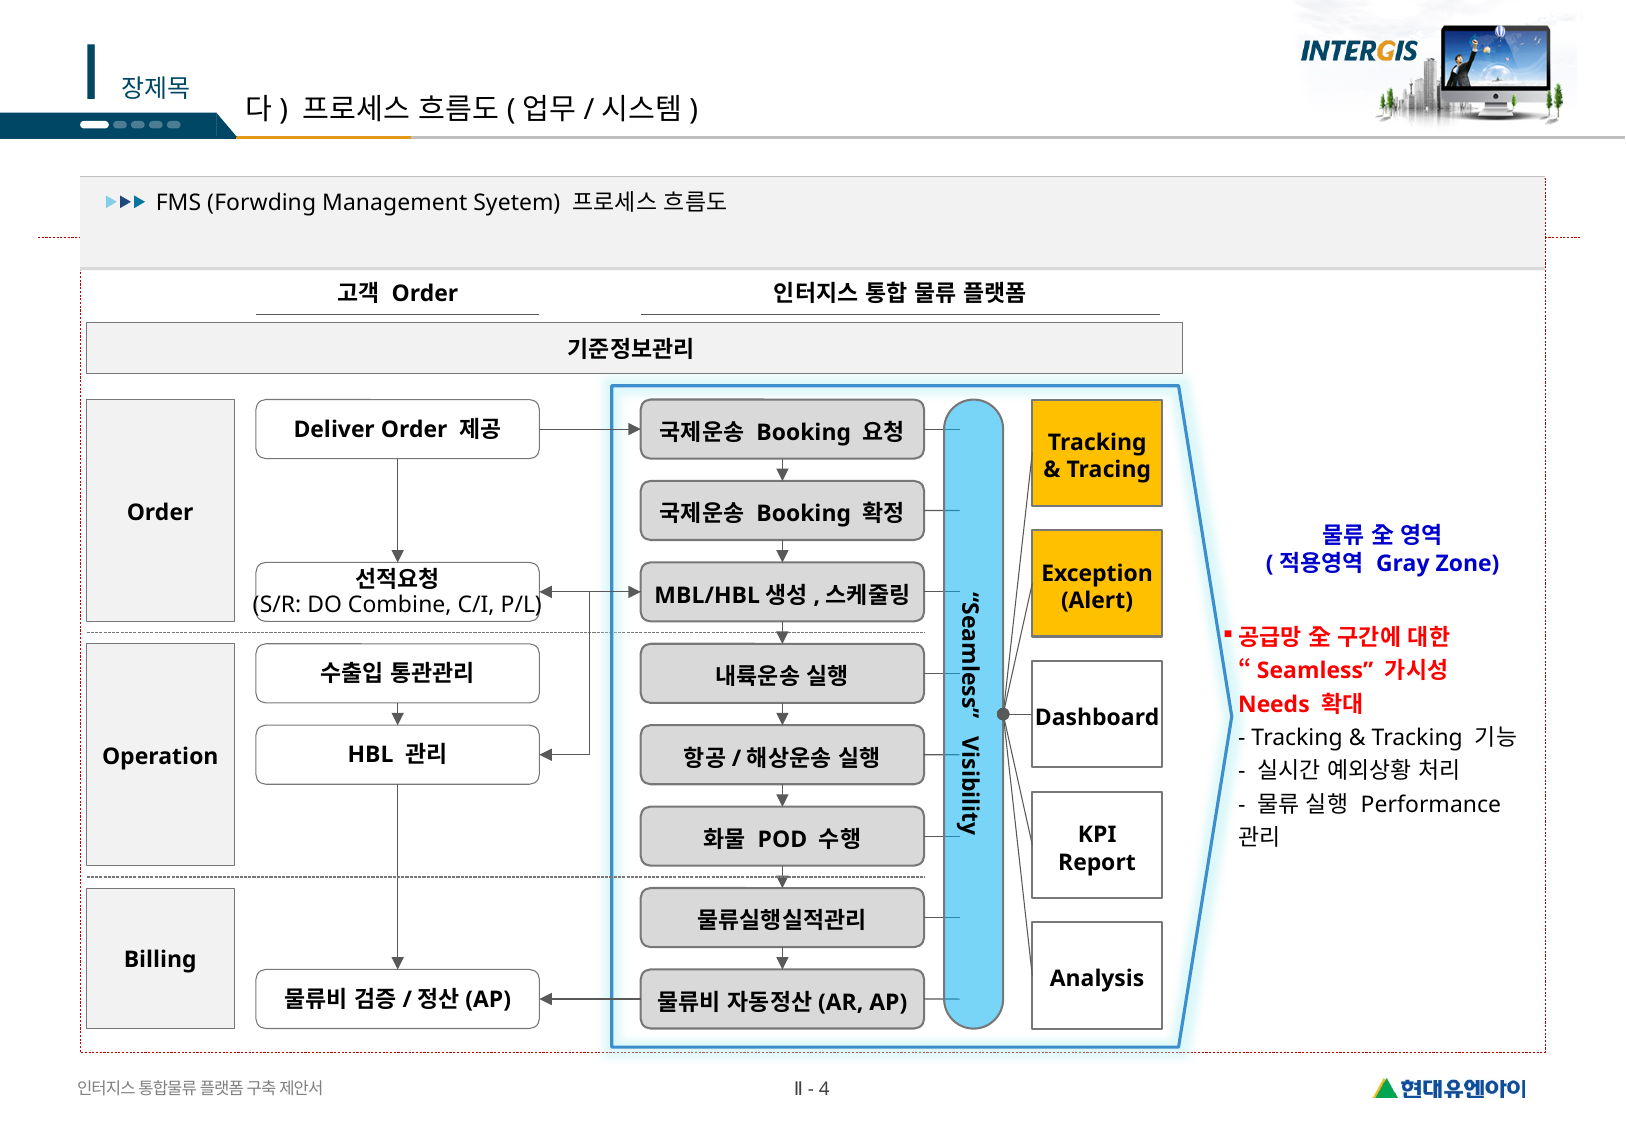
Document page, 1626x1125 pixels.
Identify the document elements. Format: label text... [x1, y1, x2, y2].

text_box MBL/HBL생성,스케줄링 [640, 562, 925, 622]
text_box HBL 관리 [255, 725, 540, 785]
text_box Tracking & Tracing [1032, 399, 1163, 506]
text_box 물류비 자동정산(AR, AP) [640, 969, 925, 1029]
text_box KPI Report [1037, 791, 1163, 898]
text_box 공급망 全 구간에 대한 “Seamless” 가시성 Needs 확대 - Tracking & Tracking 기능 - 실시간 예외상황 처리 - 물류 실행 Performance 관리 [1208, 609, 1545, 858]
title 다) 프로세스 흐름도(업무/시스템) [245, 86, 1192, 126]
text_box 내륙운송 실행 [646, 643, 925, 703]
text_box 화물 POD 수행 [640, 806, 925, 866]
text_box Order [86, 399, 235, 622]
text_box 국제운송 Booking 확정 [640, 480, 925, 540]
text_box 물류실행실적관리 [640, 888, 925, 948]
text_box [784, 634, 919, 642]
text_box 인터지스 통합 물류 플랫폼 [759, 280, 1042, 313]
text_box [1002, 583, 1033, 712]
text_box Billing [86, 888, 235, 1029]
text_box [1002, 713, 1033, 976]
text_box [643, 634, 780, 646]
text_box 물류비 검증/정산(AP) [255, 969, 540, 1029]
text_box Operation [86, 643, 235, 866]
picture [1372, 1077, 1525, 1098]
text_box “Seamless” Visibility [944, 399, 1004, 1029]
text_box 물류 全 영역 (적용영역 Gray Zone) [1251, 513, 1515, 584]
text_box Analysis [1032, 922, 1163, 1029]
text_box [611, 385, 1215, 1048]
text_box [539, 606, 641, 755]
text_box 선적요청 (S/R: DO Combine, C/I, P/L) [255, 562, 540, 622]
text_box Exception (Alert) [1037, 530, 1163, 637]
text_box 고객 Order [322, 280, 474, 313]
text_box 국제운송 Booking 요청 [640, 399, 925, 459]
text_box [783, 878, 920, 888]
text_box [79, 176, 1545, 271]
text_box Dashboard [1038, 660, 1163, 768]
text_box 항공/해상운송 실행 [640, 725, 925, 785]
text_box 수출입 통관관리 [255, 643, 534, 703]
text_box 기준정보관리 [86, 322, 1183, 374]
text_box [1002, 452, 1033, 582]
picture [1263, 0, 1625, 136]
text_box Deliver Order 제공 [255, 399, 540, 459]
